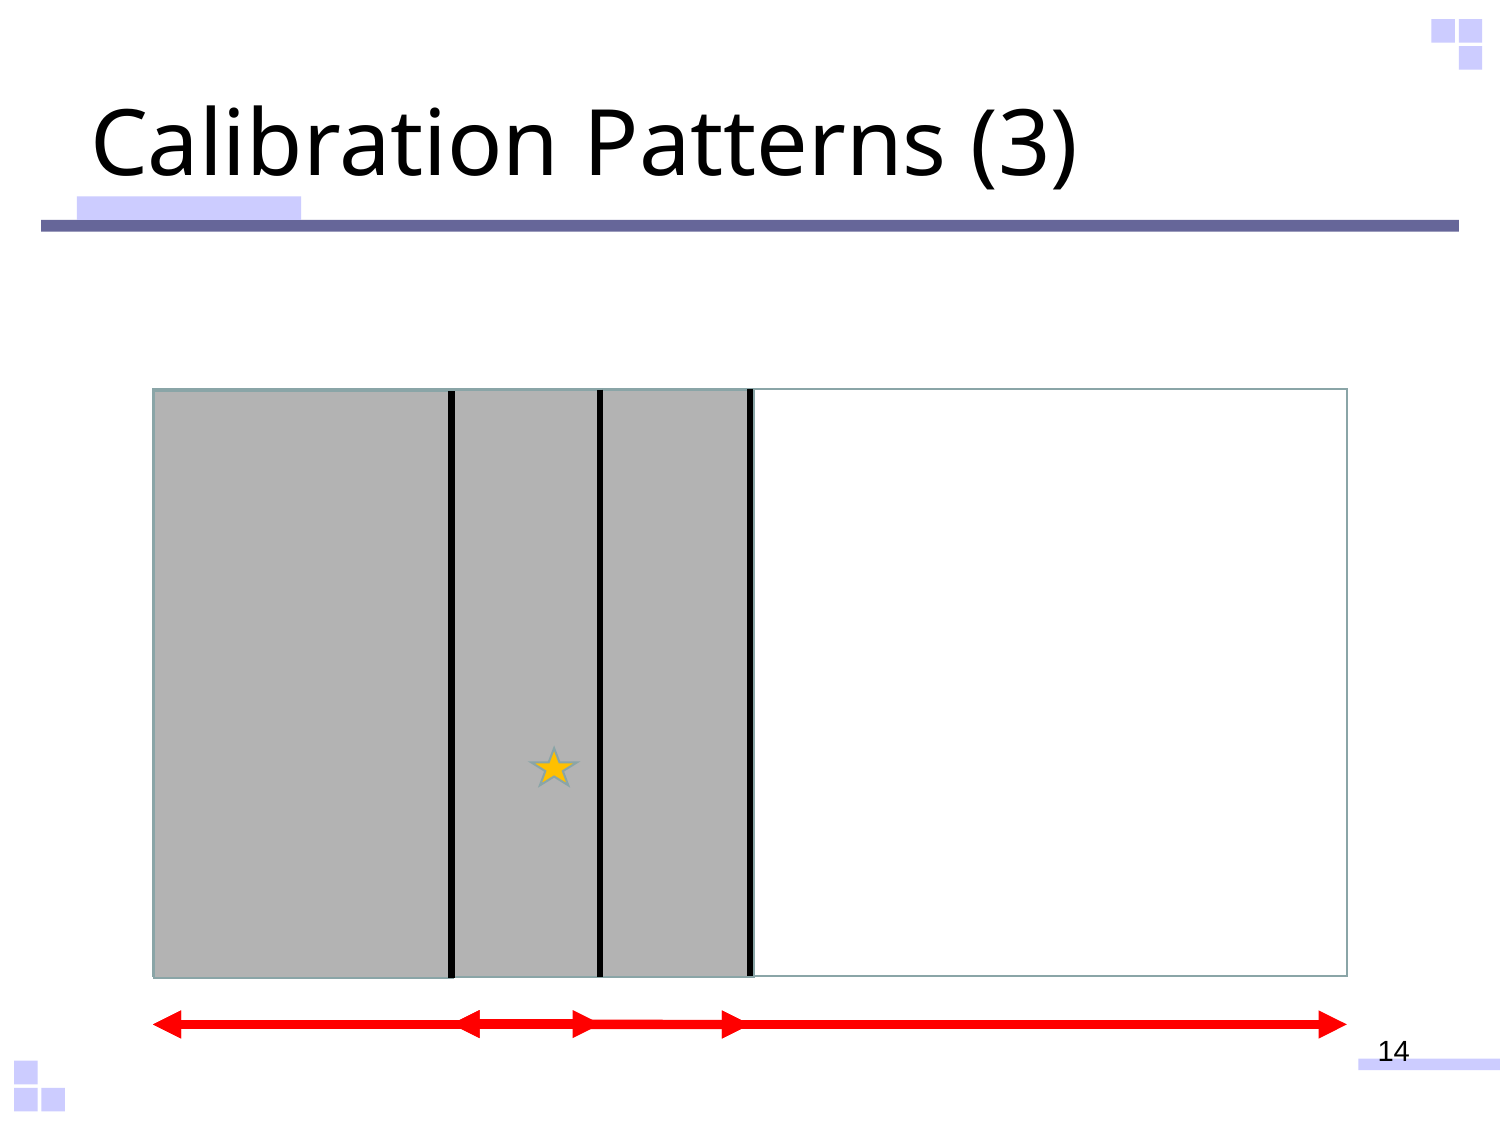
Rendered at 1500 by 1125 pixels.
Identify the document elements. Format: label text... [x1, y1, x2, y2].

text_box [527, 745, 581, 788]
text_box [753, 388, 1348, 977]
text_box [153, 390, 454, 979]
slide_number 14 [1074, 1024, 1425, 1103]
title Calibration Patterns (3) [75, 45, 1425, 233]
text_box [156, 389, 755, 978]
